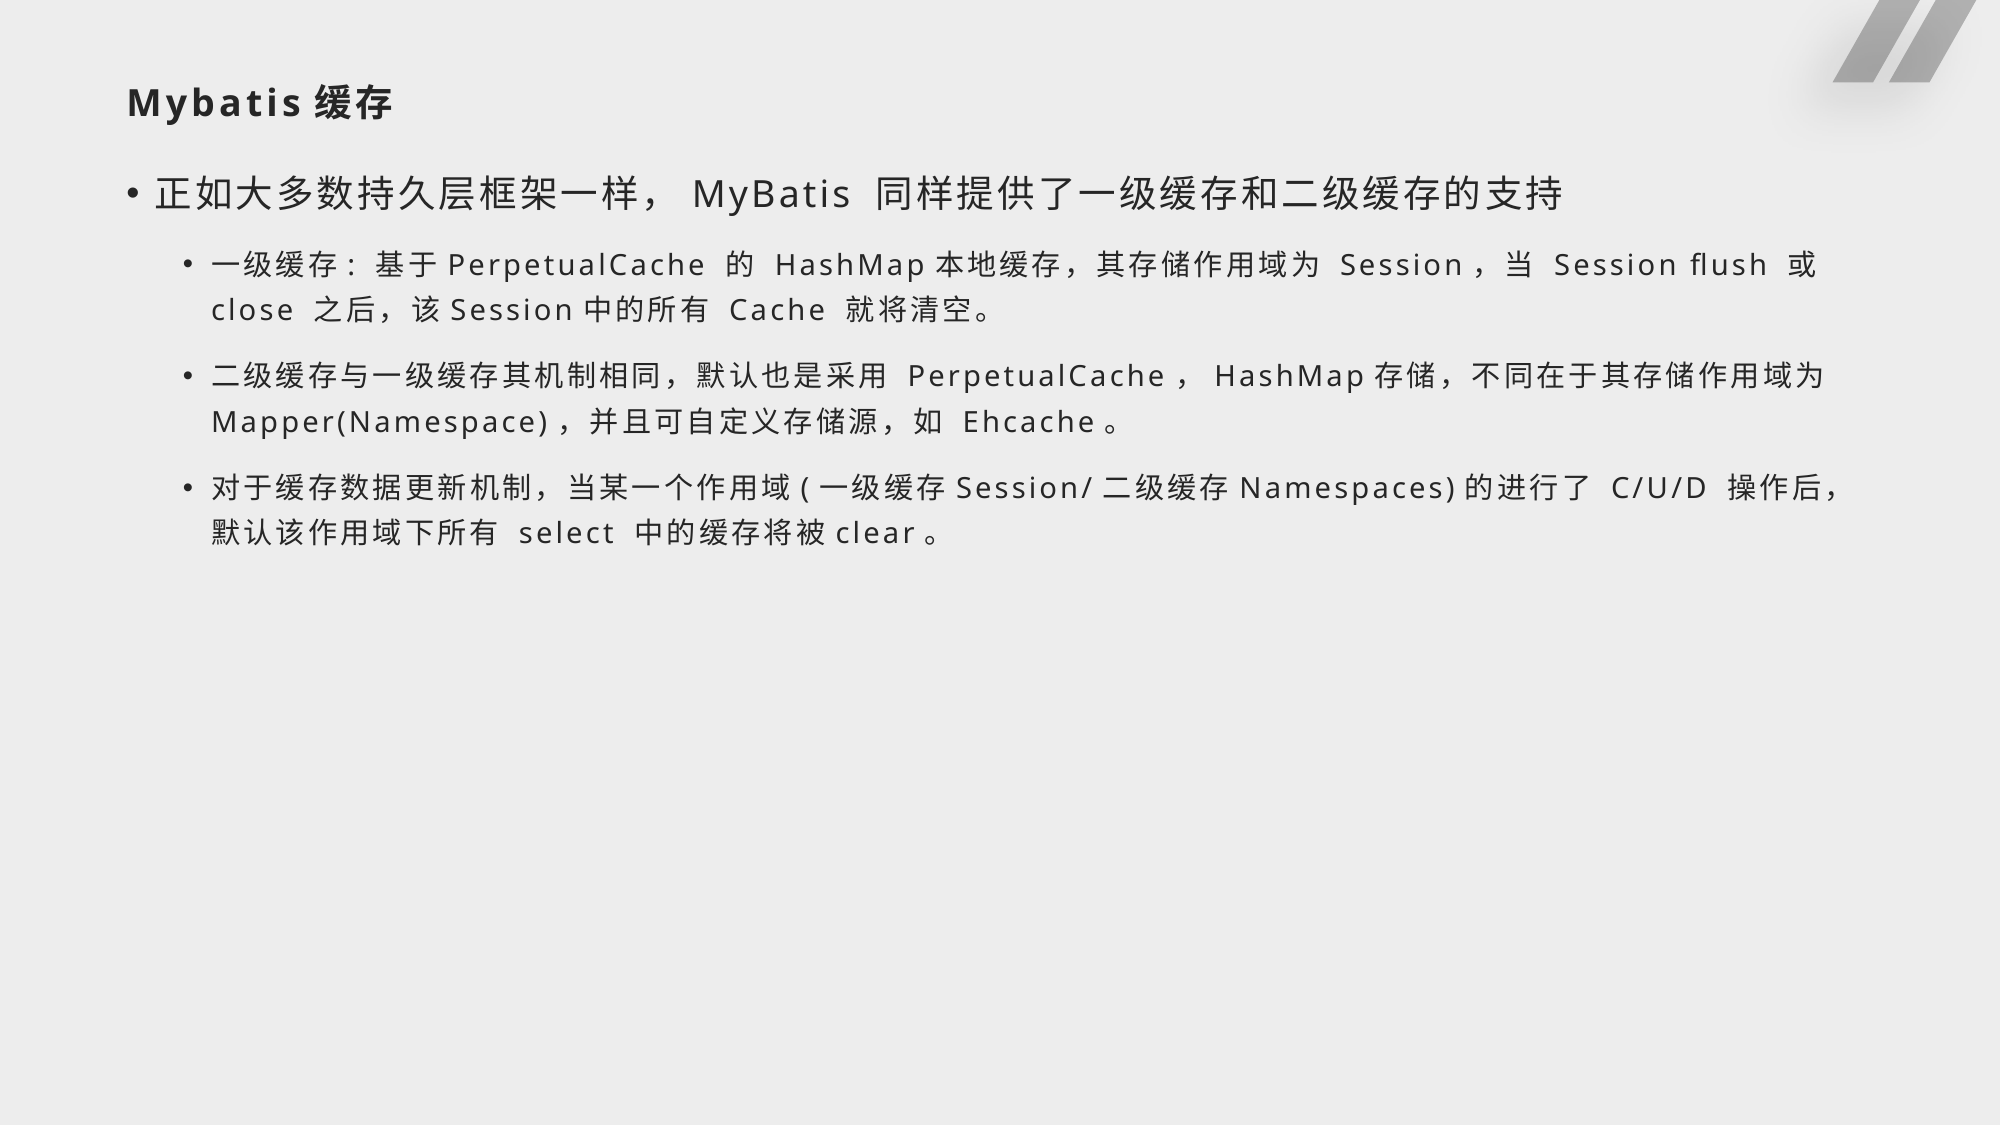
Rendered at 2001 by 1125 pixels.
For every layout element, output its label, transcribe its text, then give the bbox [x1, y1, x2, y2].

list 正如大多数持久层框架一样，MyBatis 同样提供了一级缓存和二级缓存的支持 一级缓存: 基于PerpetualCache 的 HashMap本地缓存，其存储作用域为 Session，当 Session flush 或 close 之后，该Session中的所有 Cache 就将清空。 二级缓存与一级缓存其机制相同，默认也是采用 PerpetualCache，HashMap存储，不同在于其存储作用域为 Mapper(Namespace)，并且可自定义存储源，如 Ehcache。 对于缓存数据更新机制，当某一个作用域(一级缓存Session/二级缓存Namespaces)的进行了 C/U/D 操作后，默认该作用域下所有 select 中的缓存将被clear。 [109, 156, 1891, 1041]
title Mybatis缓存 [109, 72, 1891, 146]
